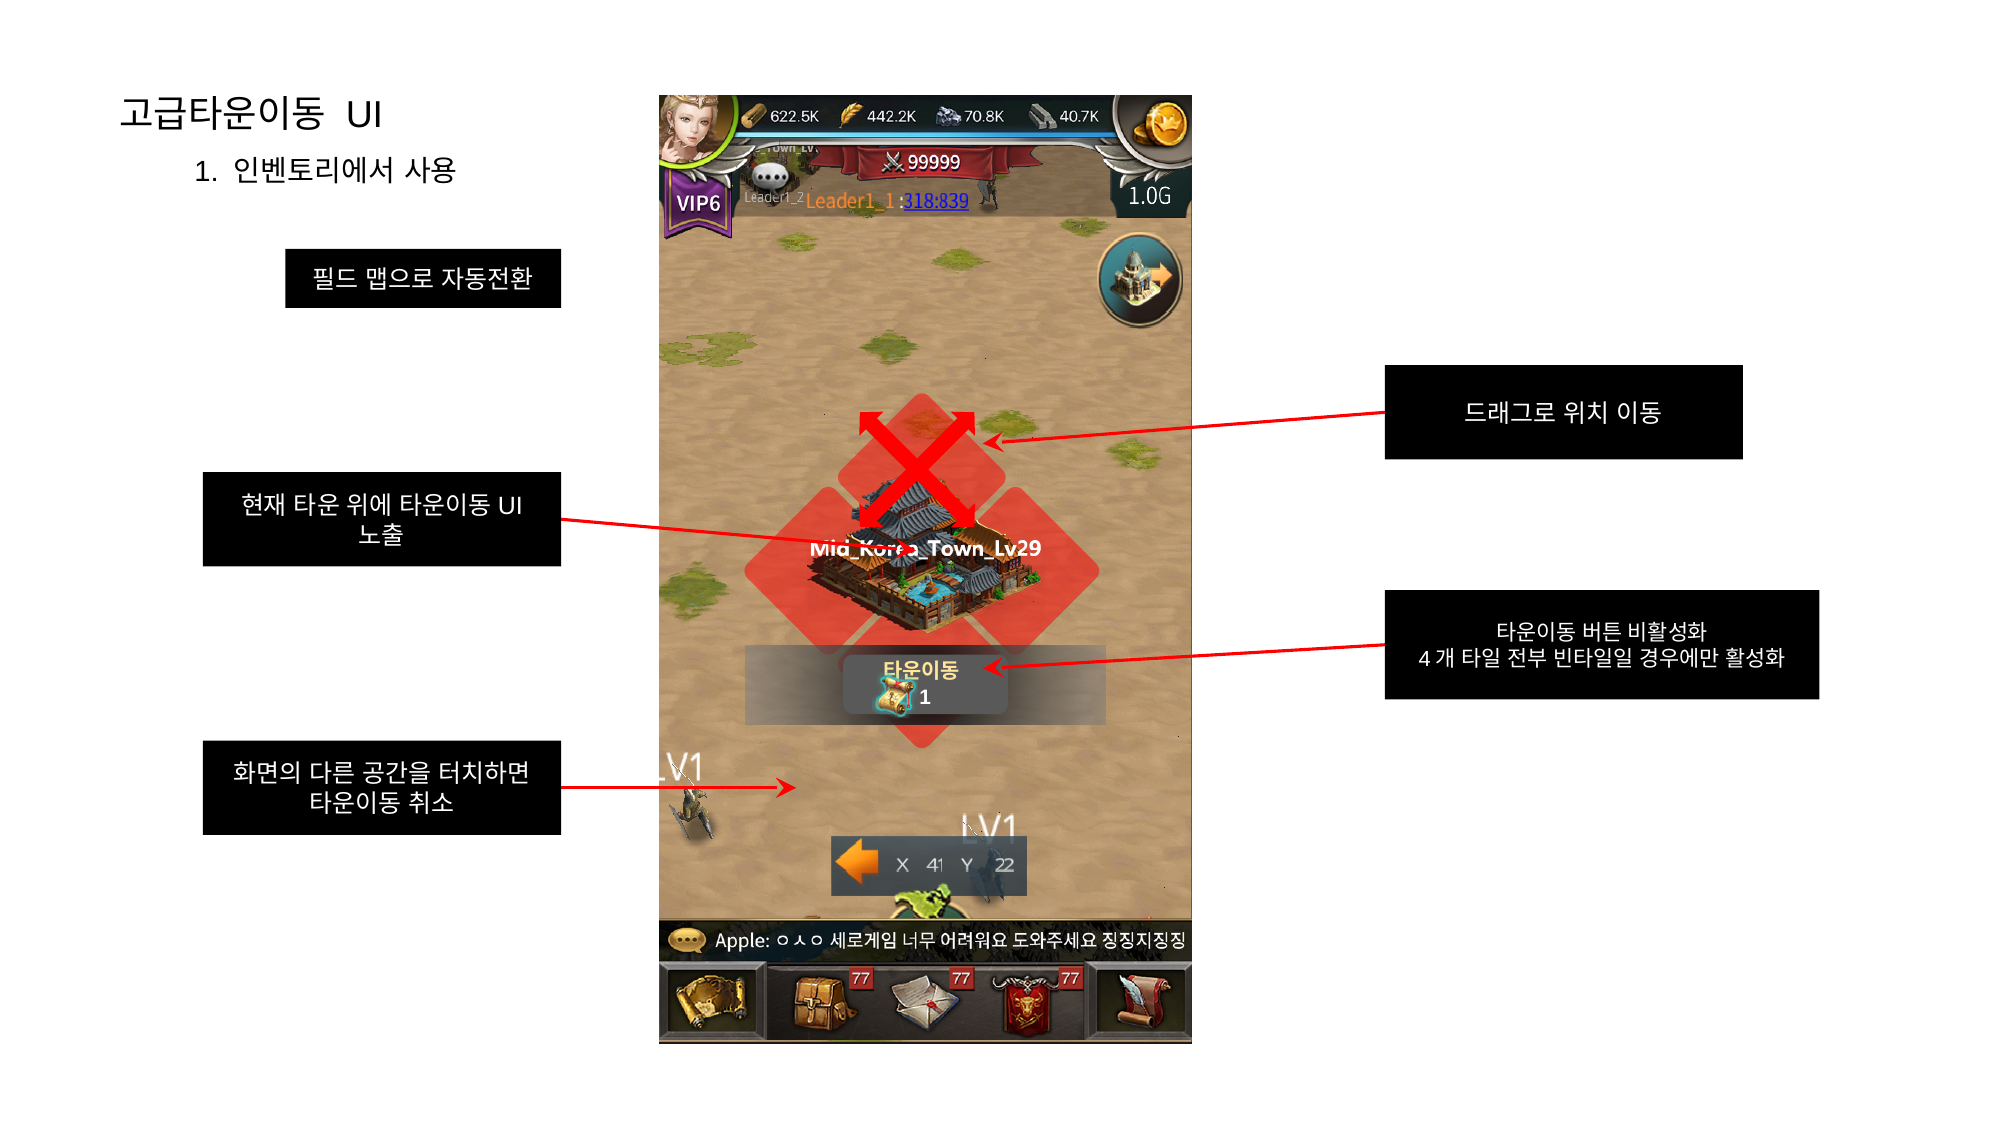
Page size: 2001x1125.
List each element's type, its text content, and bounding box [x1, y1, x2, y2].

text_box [745, 644, 1106, 725]
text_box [560, 519, 917, 551]
text_box 필드 맵으로 자동전환 [285, 248, 562, 308]
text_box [1055, 452, 1192, 643]
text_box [982, 412, 1386, 444]
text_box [659, 94, 1192, 517]
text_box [793, 442, 1051, 517]
text_box 타운이동 버튼 비활성화 4개 타일 전부 빈타일일 경우에만 활성화 [1384, 590, 1820, 700]
text_box 화면의 다른 공간을 터치하면 타운이동 취소 [202, 740, 562, 835]
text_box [793, 559, 798, 643]
text_box 현재 타운 위에 타운이동UI 노출 [202, 472, 562, 567]
text_box 고급타운이동 UI 1. 인벤토리에서 사용 [104, 59, 660, 197]
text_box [659, 559, 1192, 1044]
text_box 드래그로 위치 이동 [1384, 365, 1743, 460]
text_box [982, 644, 1386, 669]
picture [802, 463, 1049, 638]
